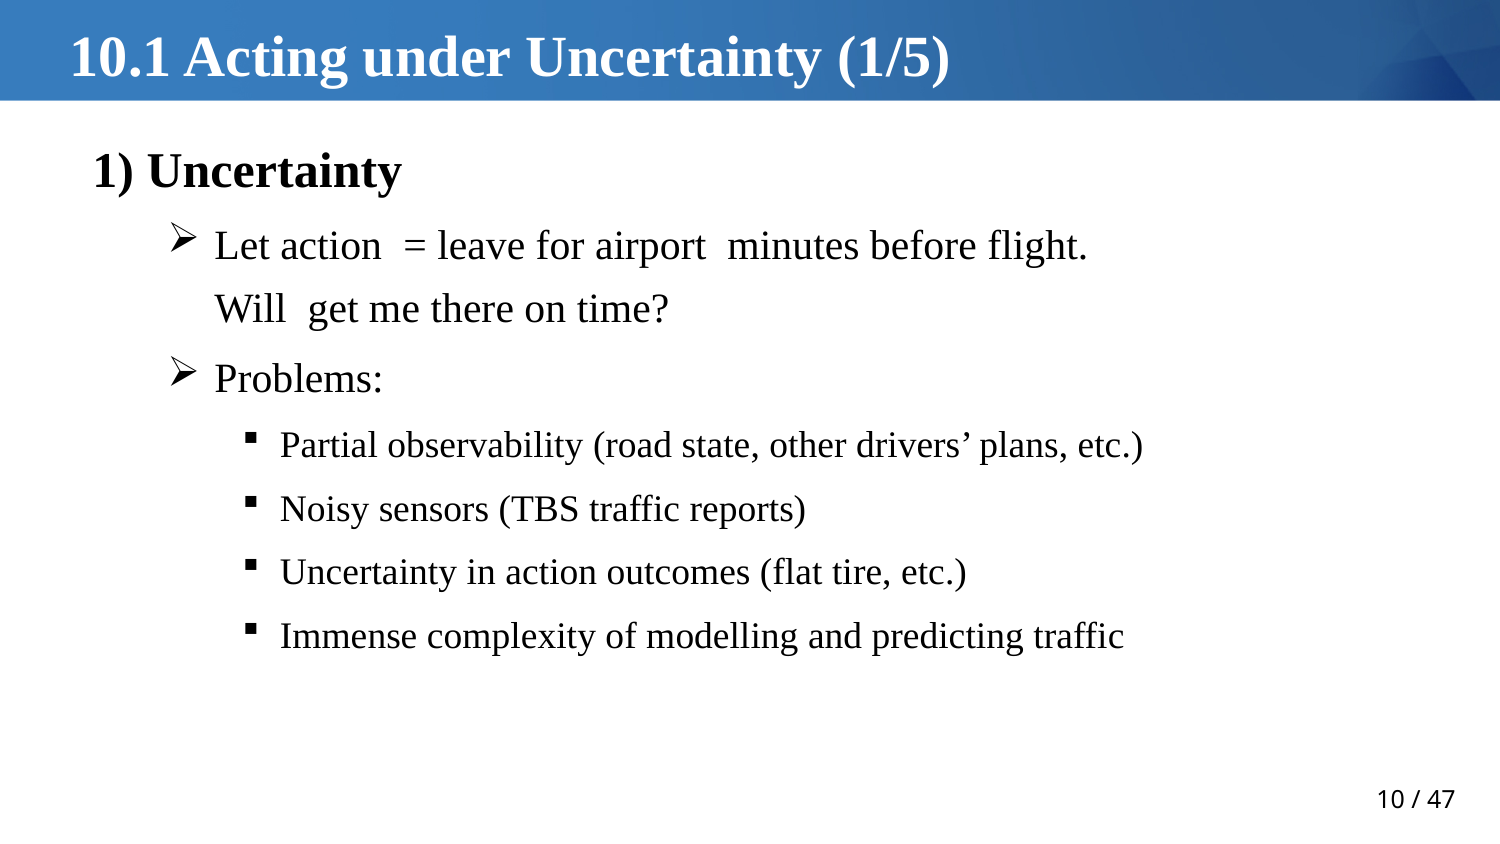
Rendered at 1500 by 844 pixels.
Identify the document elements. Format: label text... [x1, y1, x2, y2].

title 10.1 Acting under Uncertainty (1/5) [55, 10, 1483, 95]
picture [0, 0, 1500, 103]
